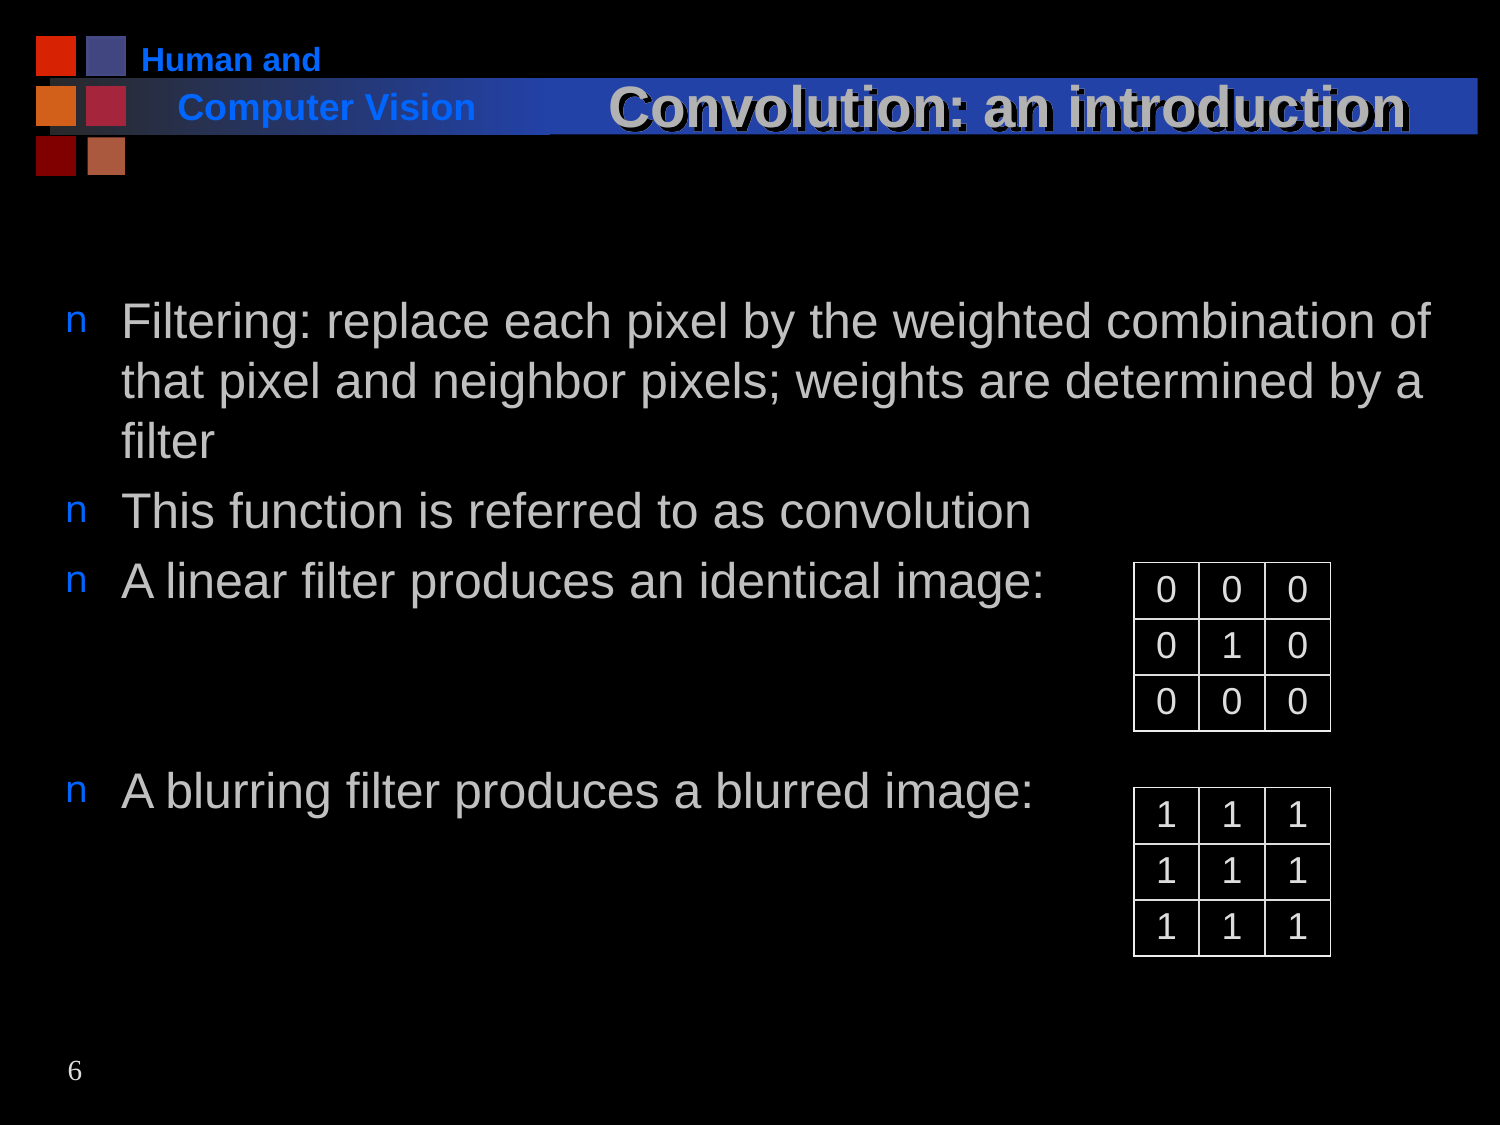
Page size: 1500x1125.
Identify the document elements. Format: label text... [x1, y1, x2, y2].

slide_number 6 [50, 1037, 100, 1100]
table_cell 1 [1135, 901, 1198, 955]
table_cell 0 [1200, 676, 1264, 730]
table_cell 1 [1200, 620, 1264, 674]
table_cell 1 [1135, 845, 1198, 899]
table_cell 0 [1135, 676, 1198, 730]
table_header 0 [1266, 563, 1330, 618]
table_header 0 [1135, 563, 1198, 618]
table_cell 1 [1200, 901, 1264, 955]
table_header 1 [1200, 788, 1264, 843]
table_cell 0 [1266, 620, 1330, 674]
table_cell 0 [1135, 620, 1198, 674]
table_header 1 [1135, 788, 1198, 843]
title Convolution: an introduction [524, 46, 1492, 148]
table_cell 0 [1266, 676, 1330, 730]
table_header 0 [1200, 563, 1264, 618]
list Filtering: replace each pixel by the weighted combination of that pixel and neighbor pixels; weights are determined by a filter This function is referred to as convolution A linear filter produces an identical image: A blurring filter produces a blurred image: [49, 280, 1463, 945]
table_cell 1 [1200, 845, 1264, 899]
table_header 1 [1266, 788, 1330, 843]
table_cell 1 [1266, 845, 1330, 899]
table_cell 1 [1266, 901, 1330, 955]
